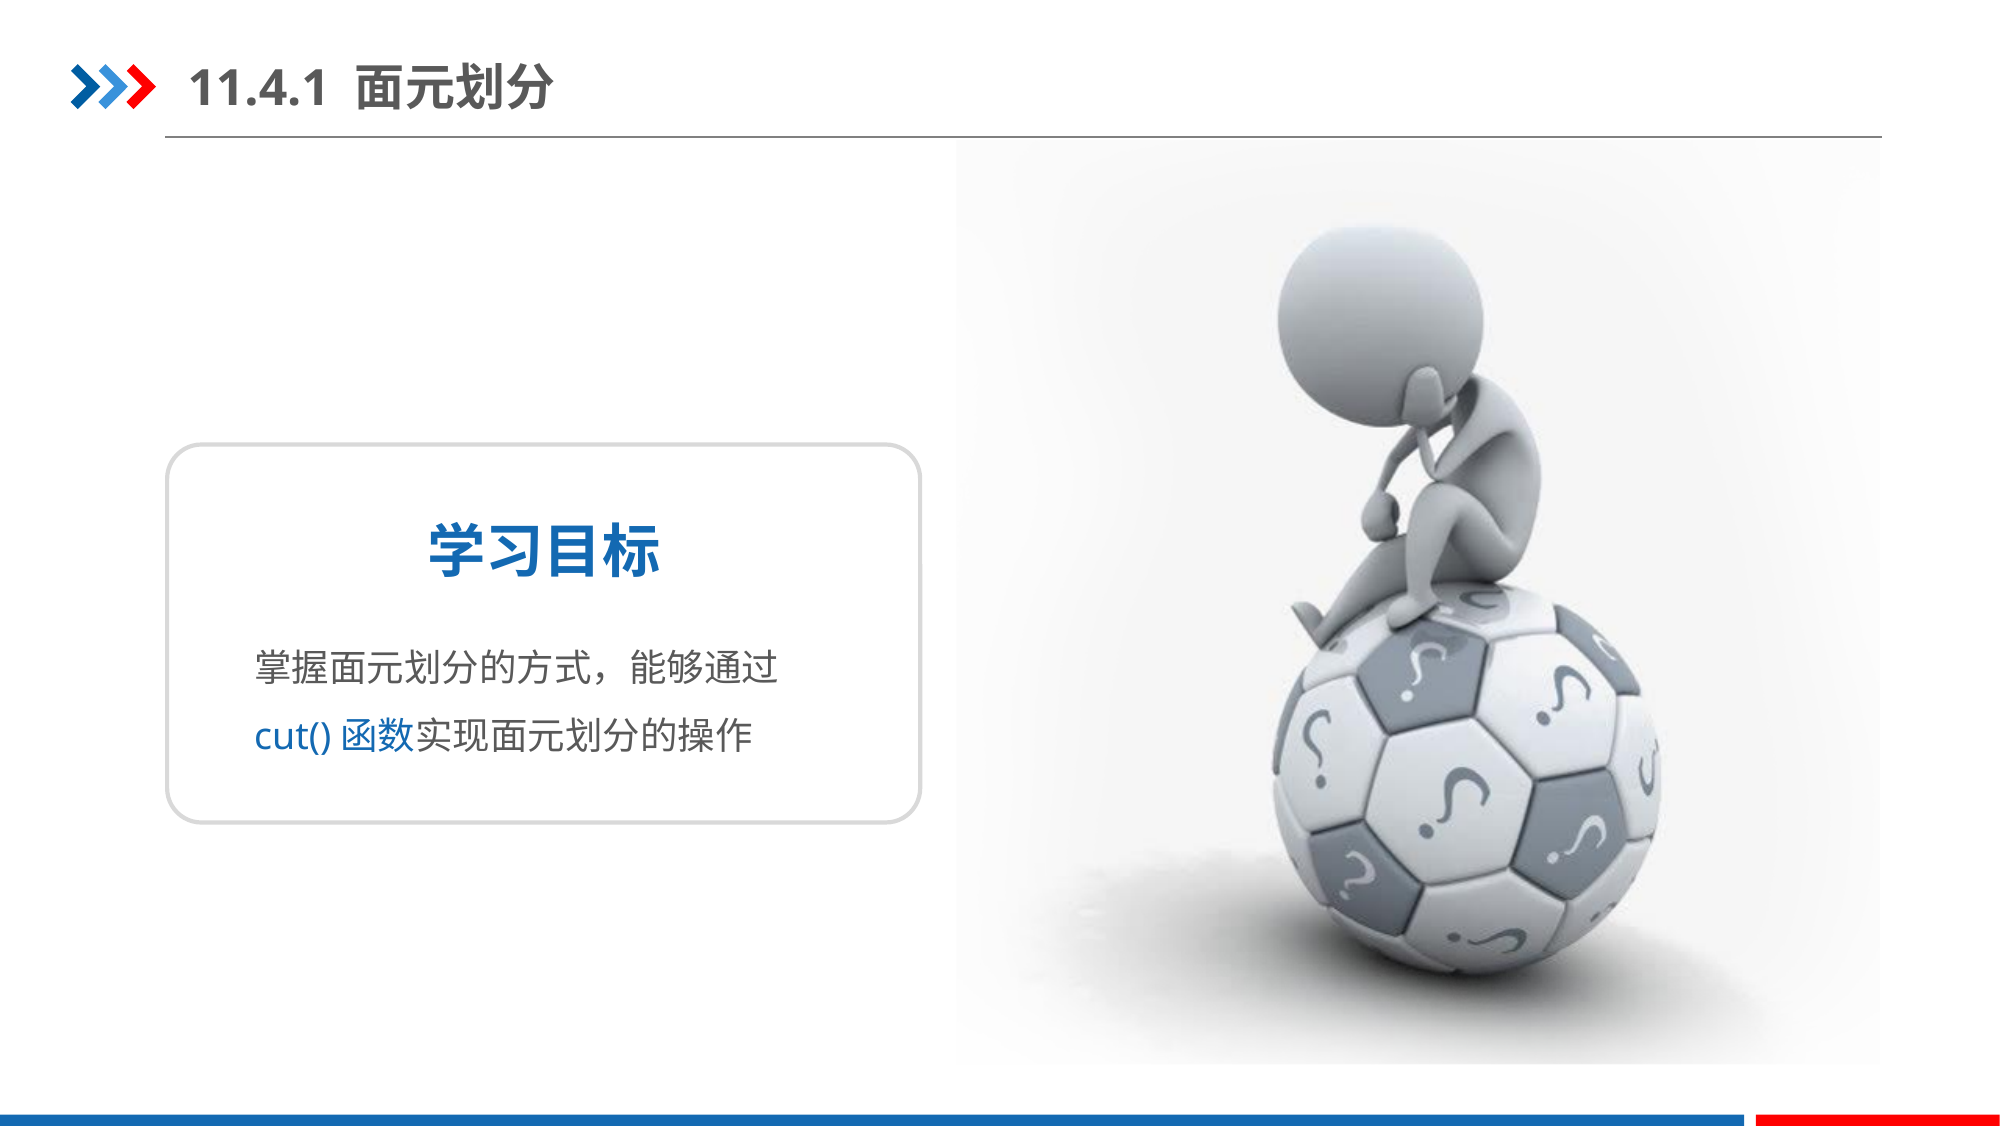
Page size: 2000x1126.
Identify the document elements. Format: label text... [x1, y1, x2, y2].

text_box 学习目标 [167, 506, 921, 592]
text_box 11.4.1 面元划分 [187, 43, 870, 127]
text_box [165, 442, 923, 825]
picture [954, 140, 1881, 1066]
text_box 掌握面元划分的方式，能够通过cut()函数实现面元划分的操作 [239, 614, 853, 765]
